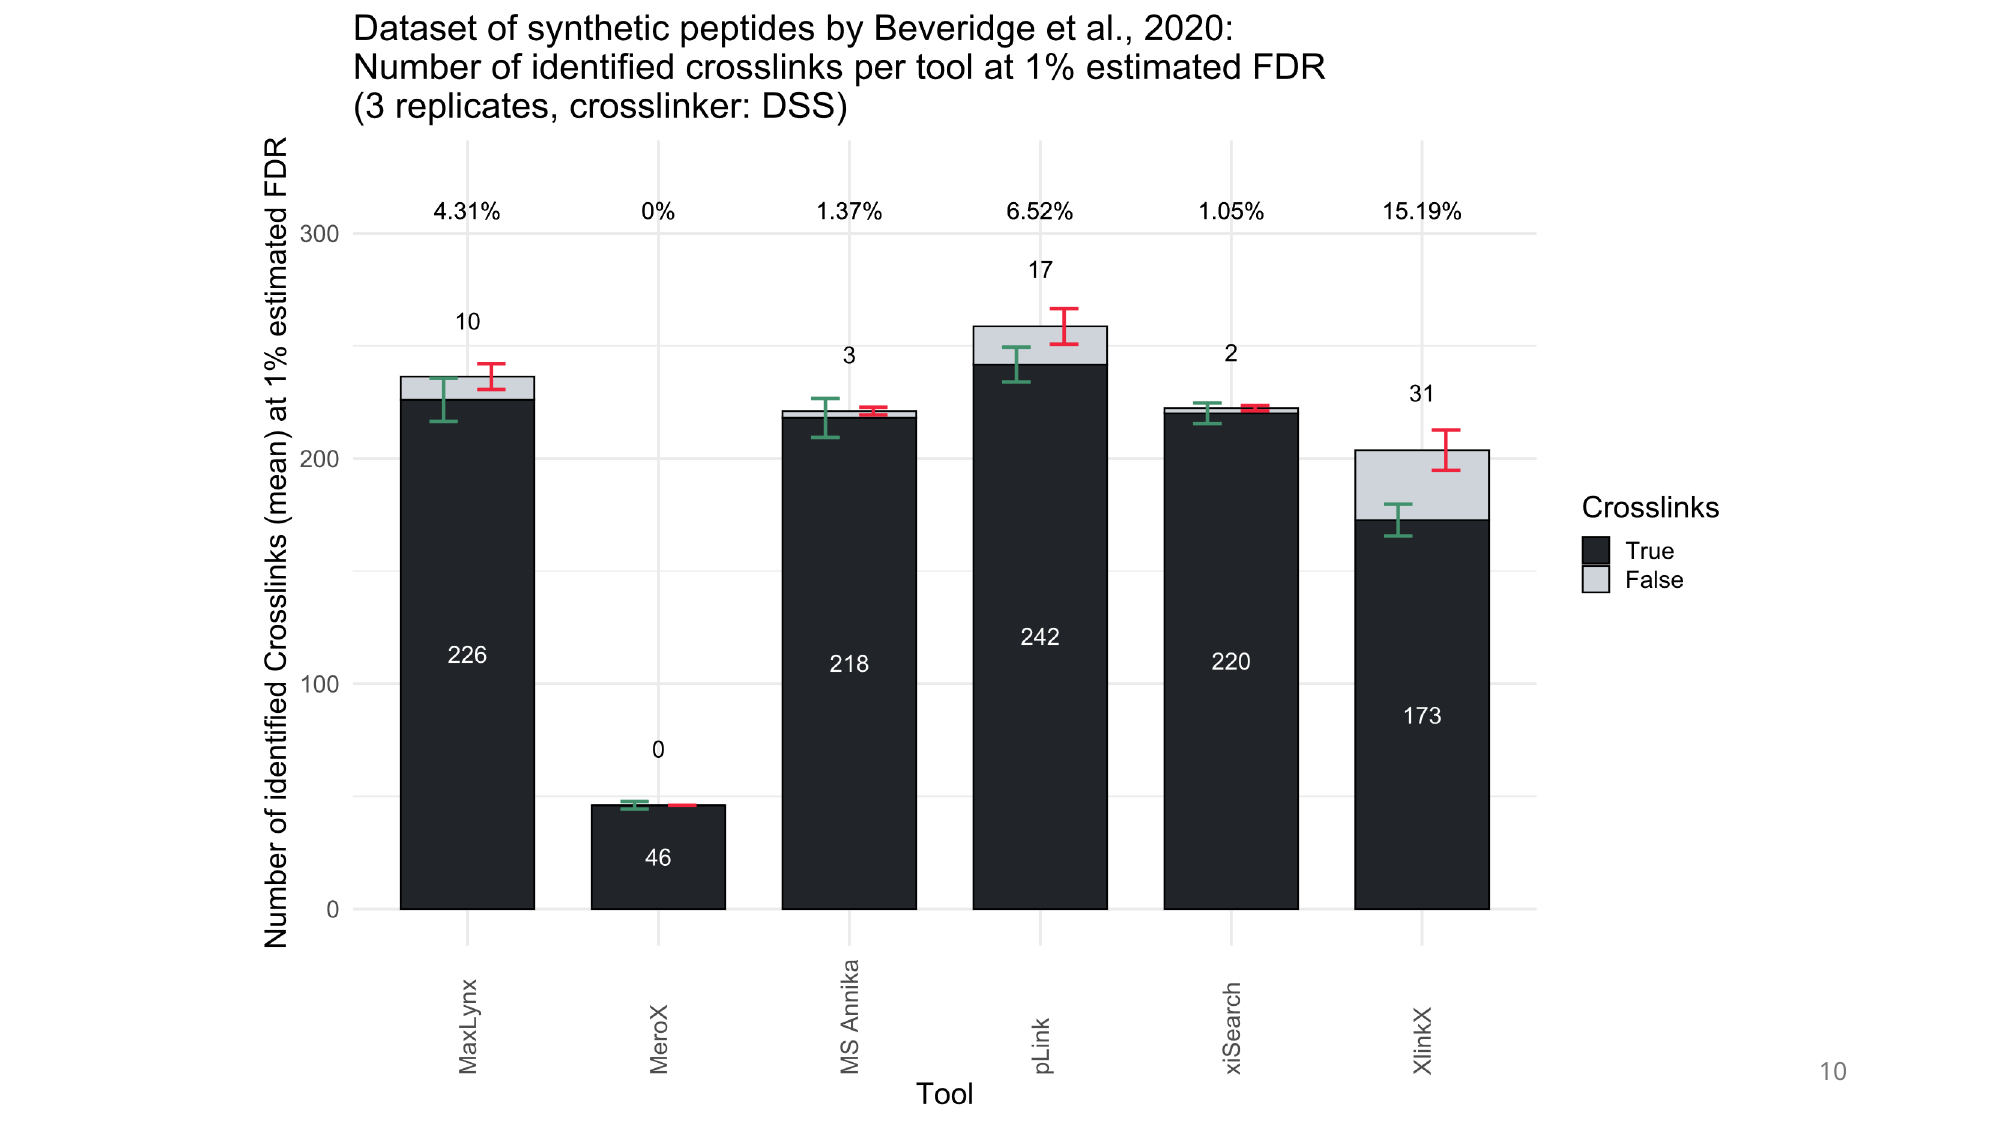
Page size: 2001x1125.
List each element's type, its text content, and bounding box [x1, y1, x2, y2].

slide_number 10 [1751, 1042, 1863, 1103]
picture [249, 0, 1751, 1125]
